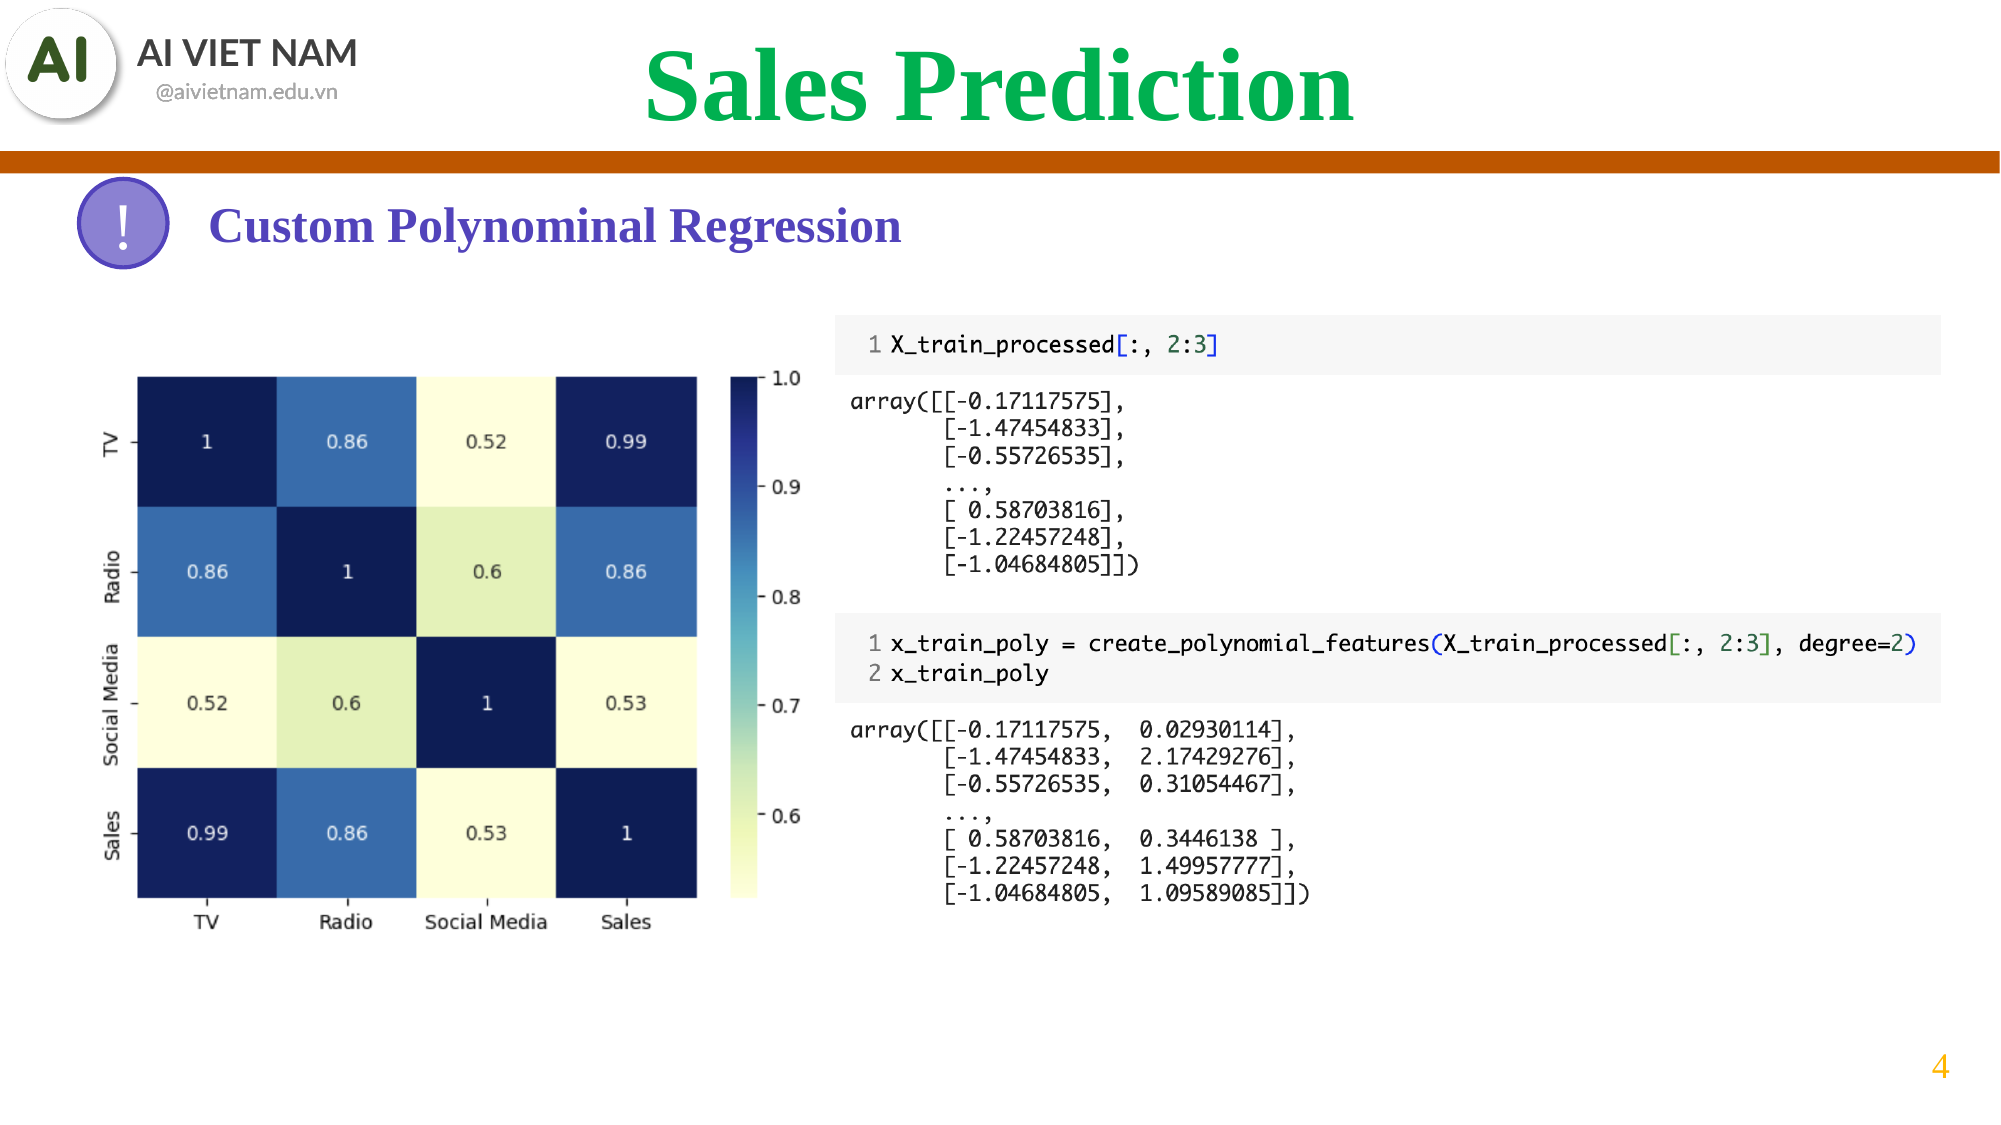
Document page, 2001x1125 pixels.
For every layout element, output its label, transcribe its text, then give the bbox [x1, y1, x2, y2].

text_box ! [76, 176, 170, 270]
text_box Sales Prediction [0, 8, 2000, 152]
picture [78, 315, 1942, 948]
text_box Custom Polynominal Regression [187, 175, 1921, 270]
slide_number 4 [1881, 1003, 2000, 1125]
text_box [0, 152, 2000, 175]
